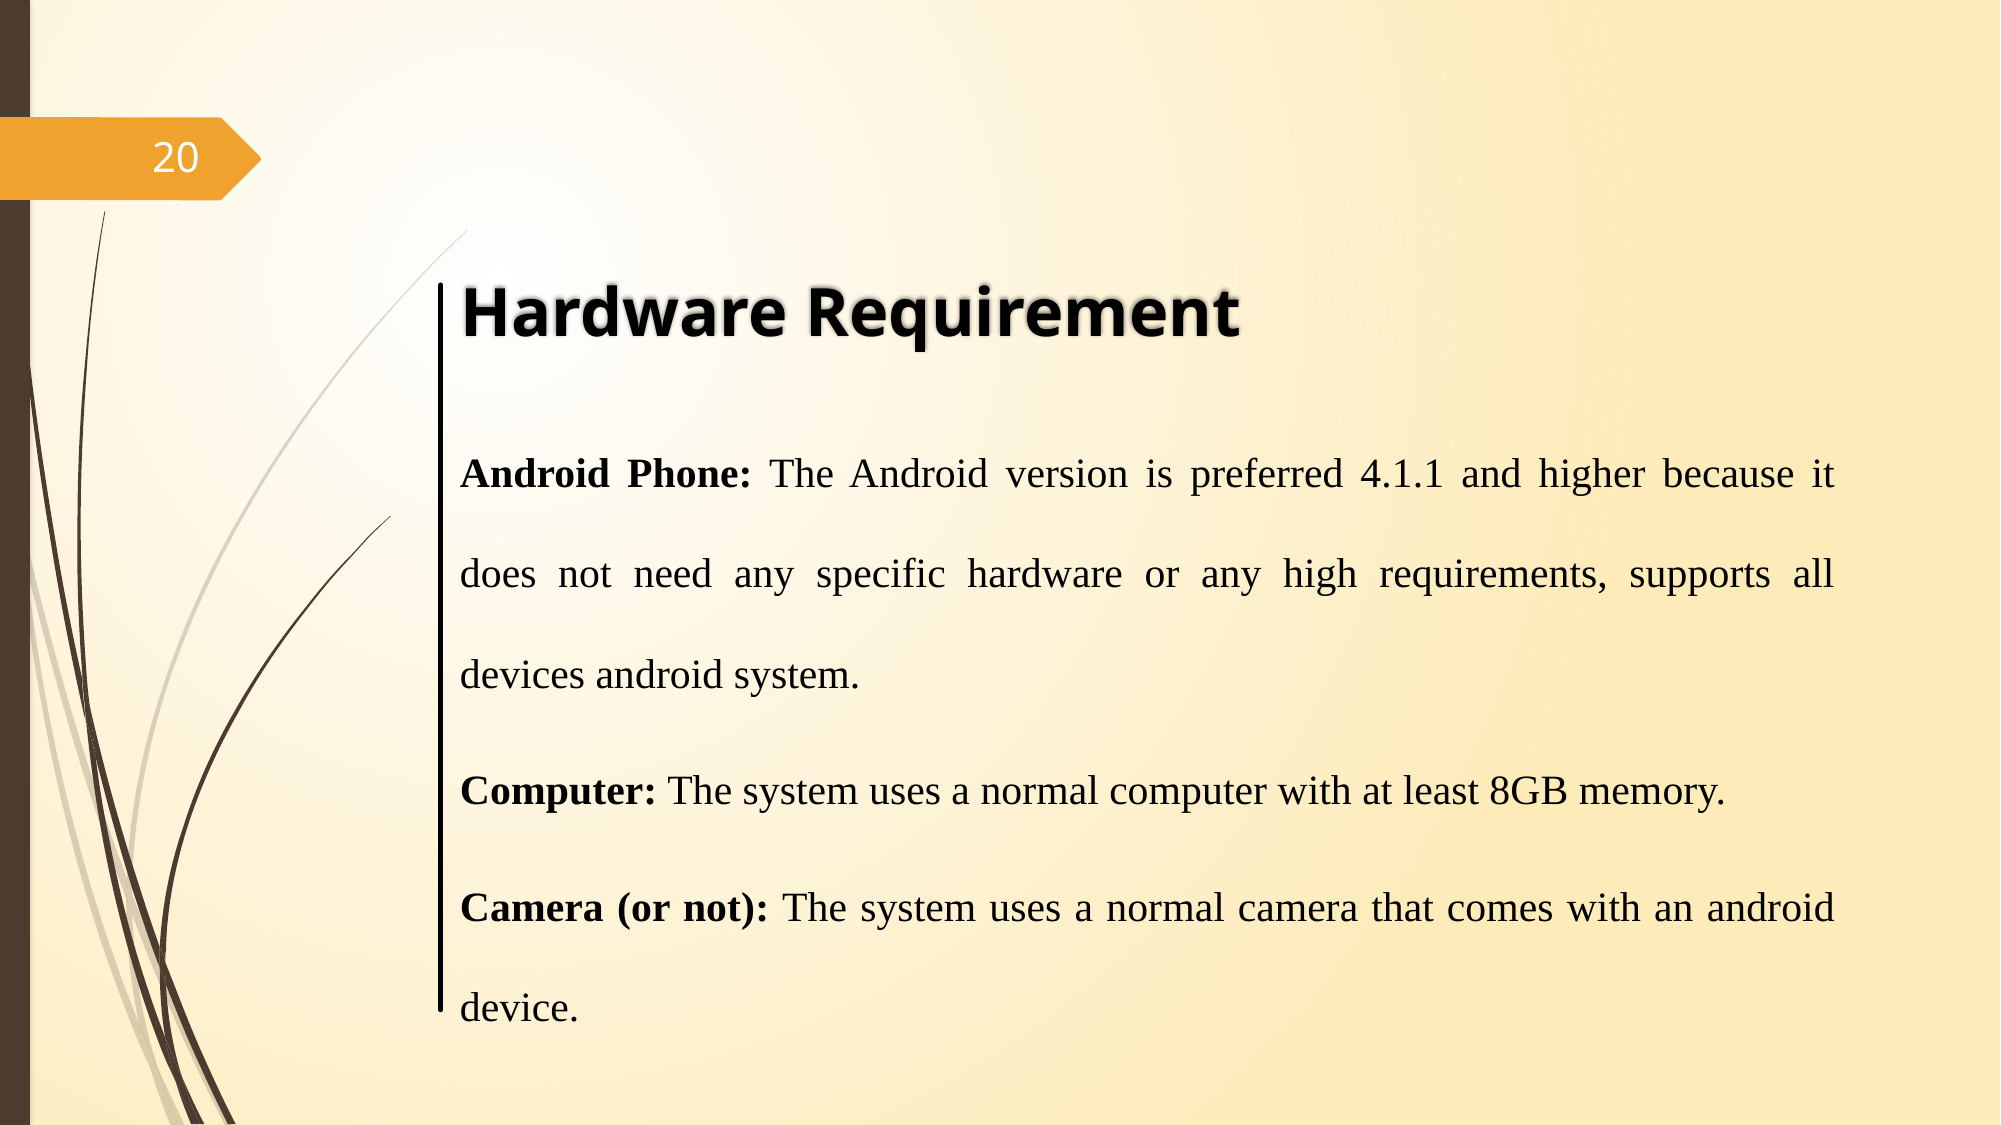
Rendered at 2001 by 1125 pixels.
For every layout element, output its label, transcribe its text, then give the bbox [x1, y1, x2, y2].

slide_number 20 [87, 129, 216, 190]
text_box Android Phone: The Android version is preferred 4.1.1 and higher because it does not need any specific hardware or any high requirements, supports all devices android system. Computer: The system uses a normal computer with at least 8GB memory. Camera (or not): The system uses a normal camera that comes with an android device. [445, 388, 1851, 1114]
text_box Hardware Requirement [445, 262, 1851, 348]
